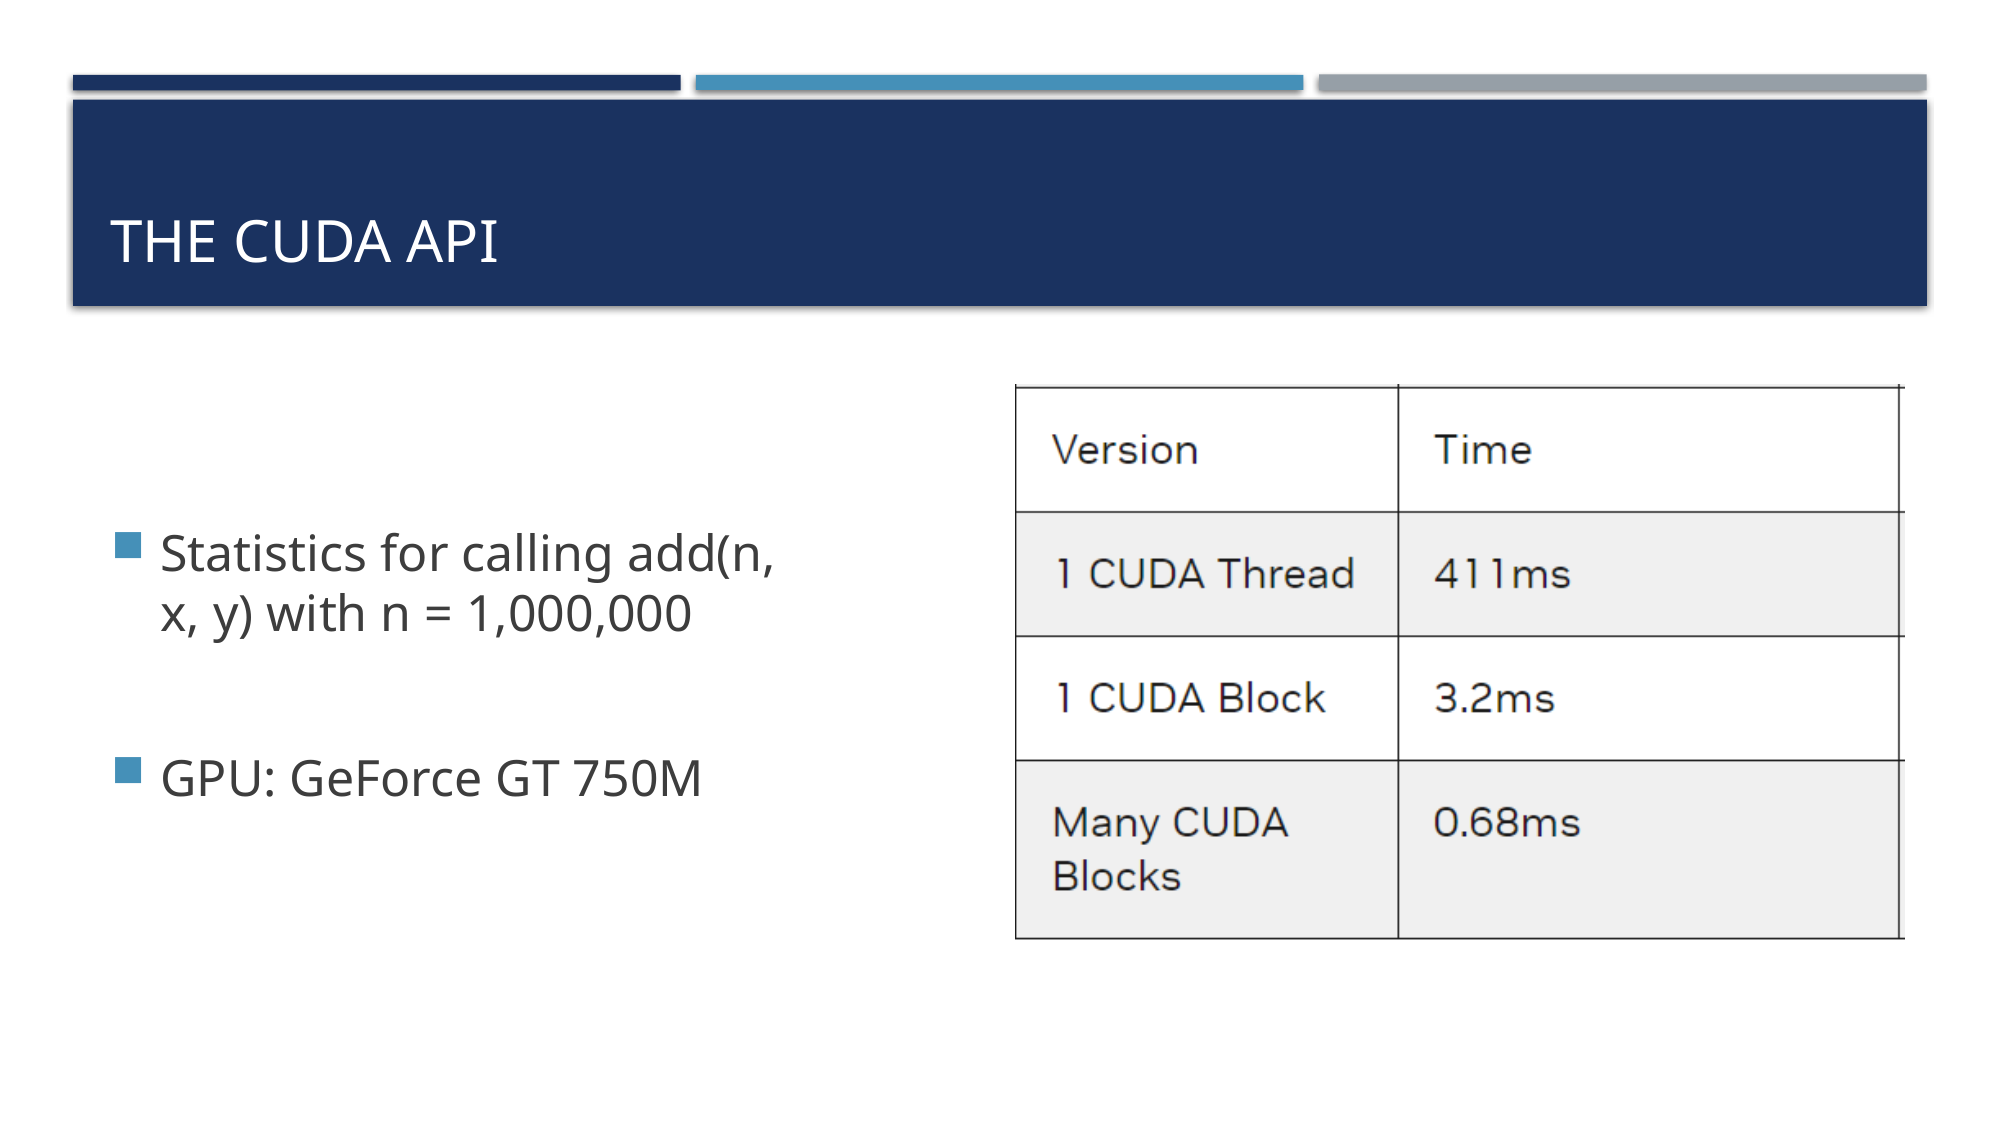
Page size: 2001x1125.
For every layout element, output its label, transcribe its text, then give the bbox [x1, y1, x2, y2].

picture [1014, 383, 1906, 943]
list Statistics for calling add(n, x, y) with n = 1,000,000 GPU: GeForce GT 750M [95, 365, 819, 962]
title The cuda api [95, 119, 1905, 282]
